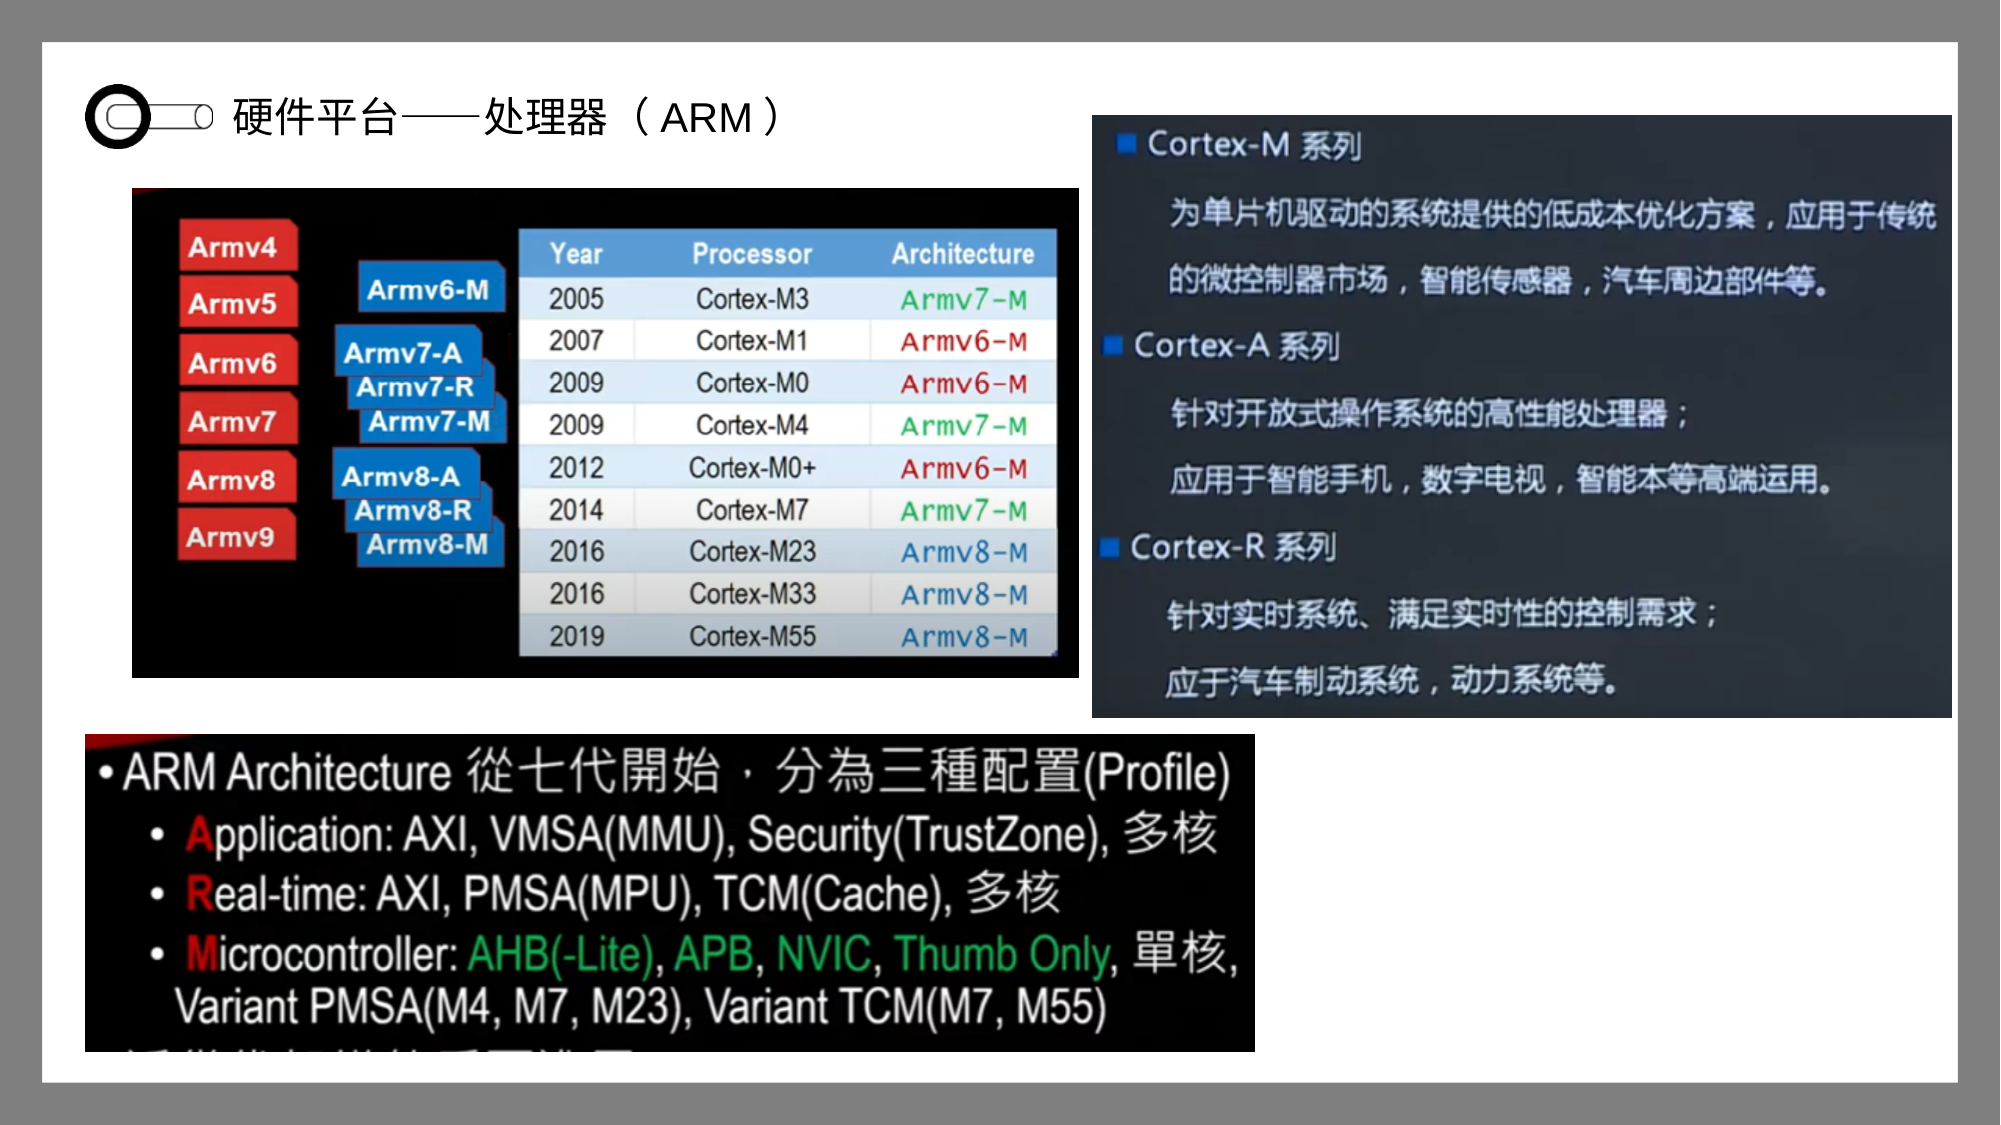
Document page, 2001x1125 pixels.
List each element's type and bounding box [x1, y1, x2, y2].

picture [132, 188, 1079, 678]
picture [85, 734, 1255, 1052]
text_box [0, 0, 2000, 1125]
text_box [85, 84, 945, 149]
picture [1092, 115, 1952, 718]
